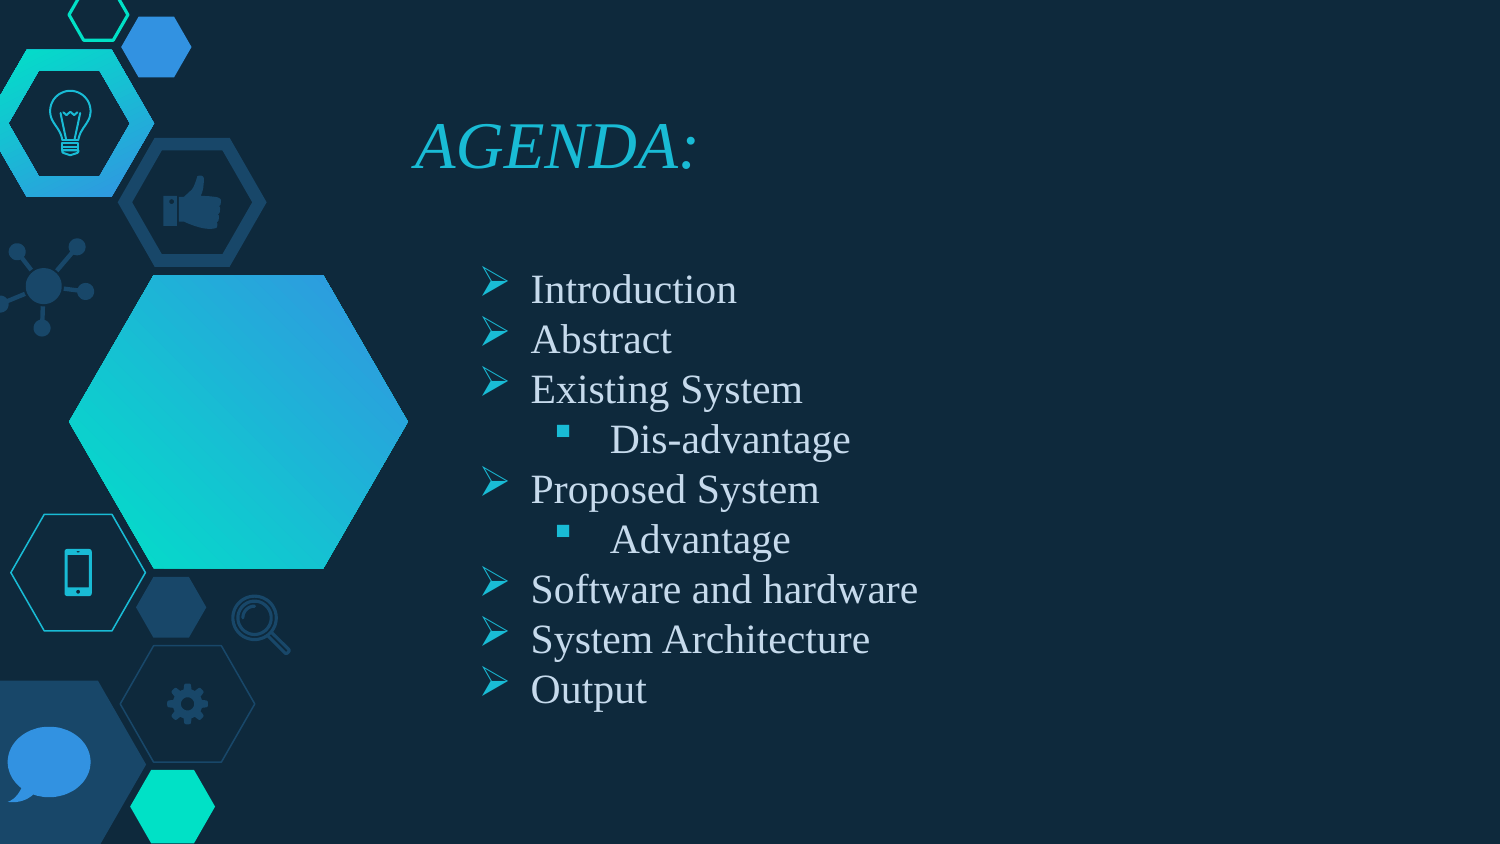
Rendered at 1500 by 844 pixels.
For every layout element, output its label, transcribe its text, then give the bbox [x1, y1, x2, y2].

title AGENDA: [399, 84, 1325, 197]
subtitle Introduction Abstract Existing System Dis-advantage Proposed System Advantage Software and hardware System Architecture Output [440, 246, 1375, 760]
